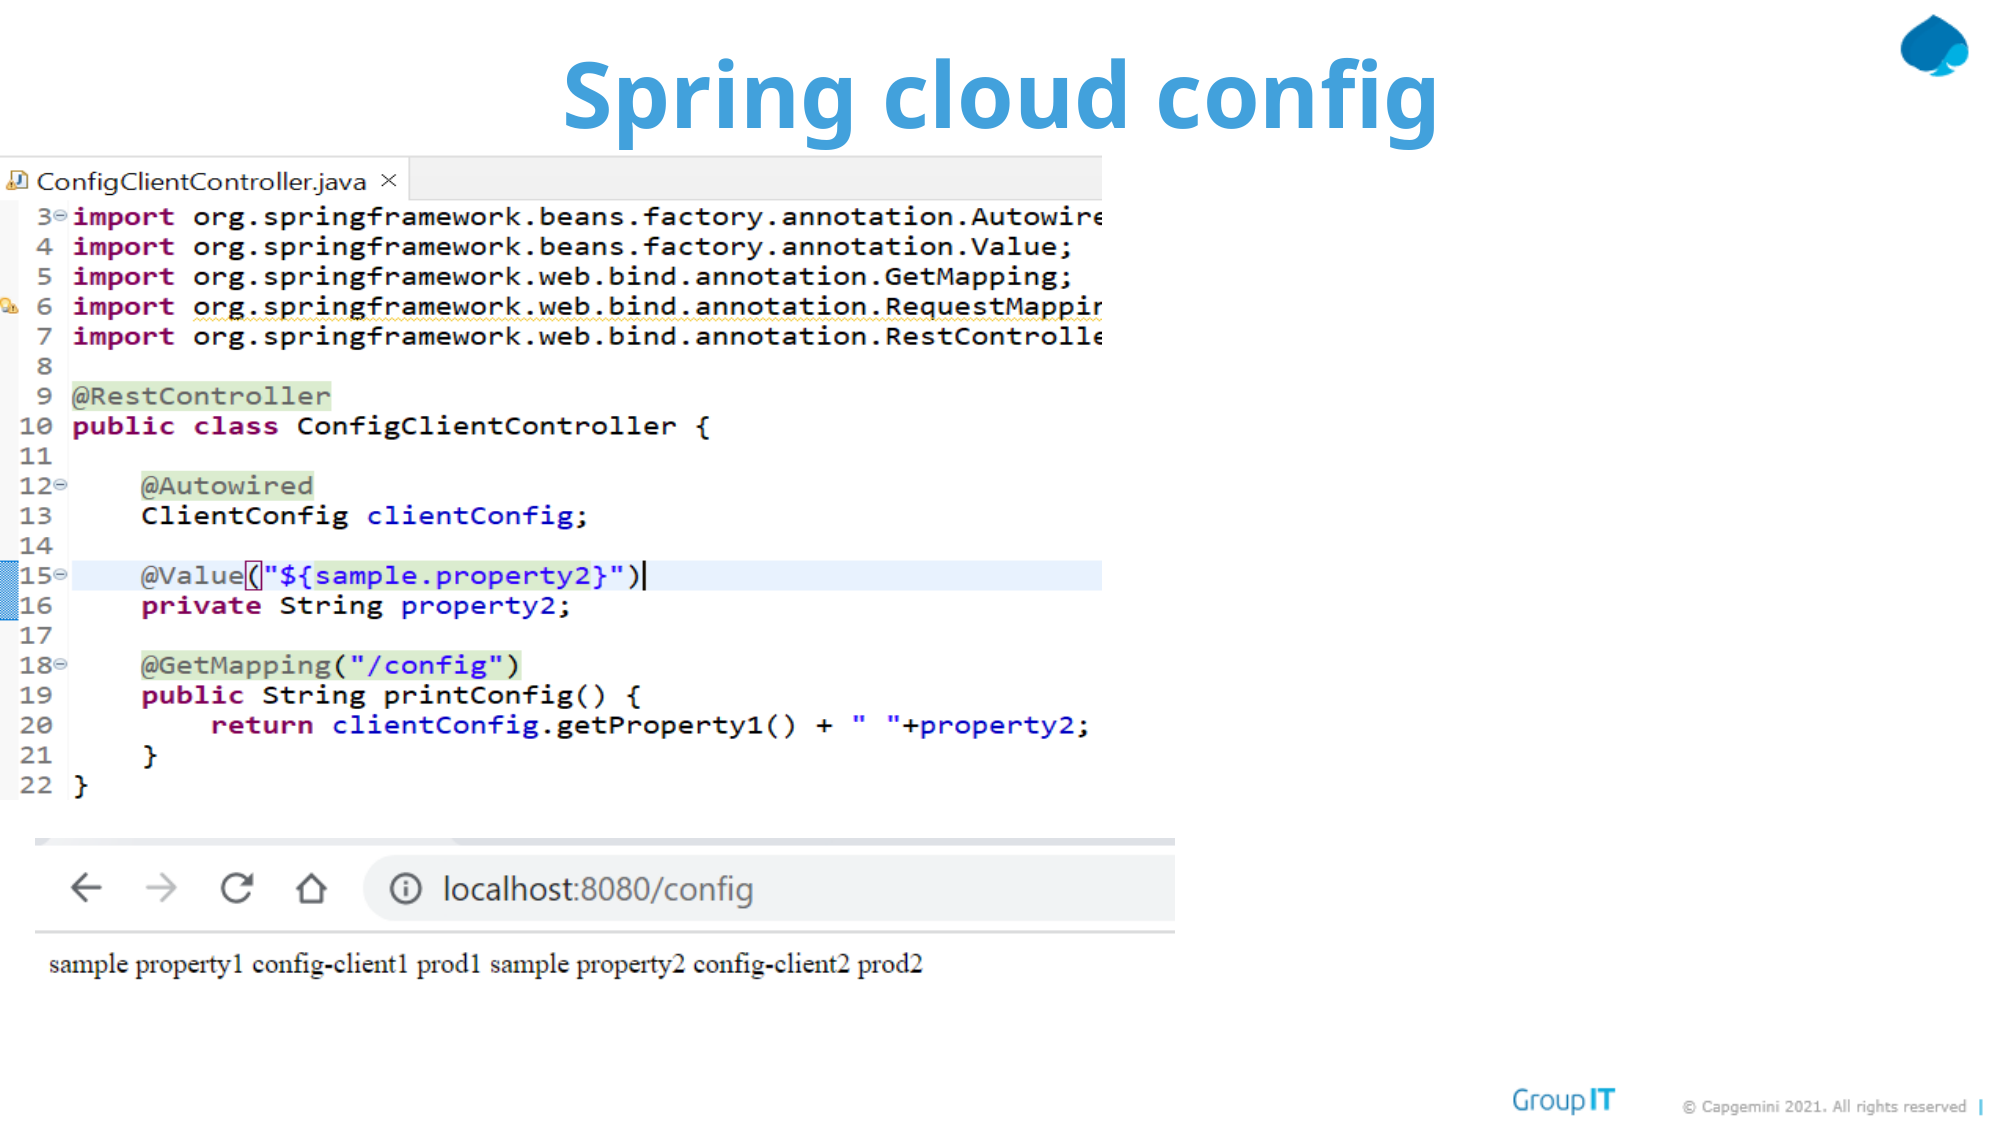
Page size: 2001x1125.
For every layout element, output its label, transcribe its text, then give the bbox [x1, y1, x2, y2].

text_box Spring cloud config [256, 29, 1748, 154]
picture [1495, 1063, 2000, 1125]
picture [0, 155, 1102, 800]
picture [1887, 0, 1986, 93]
picture [35, 838, 1175, 1108]
